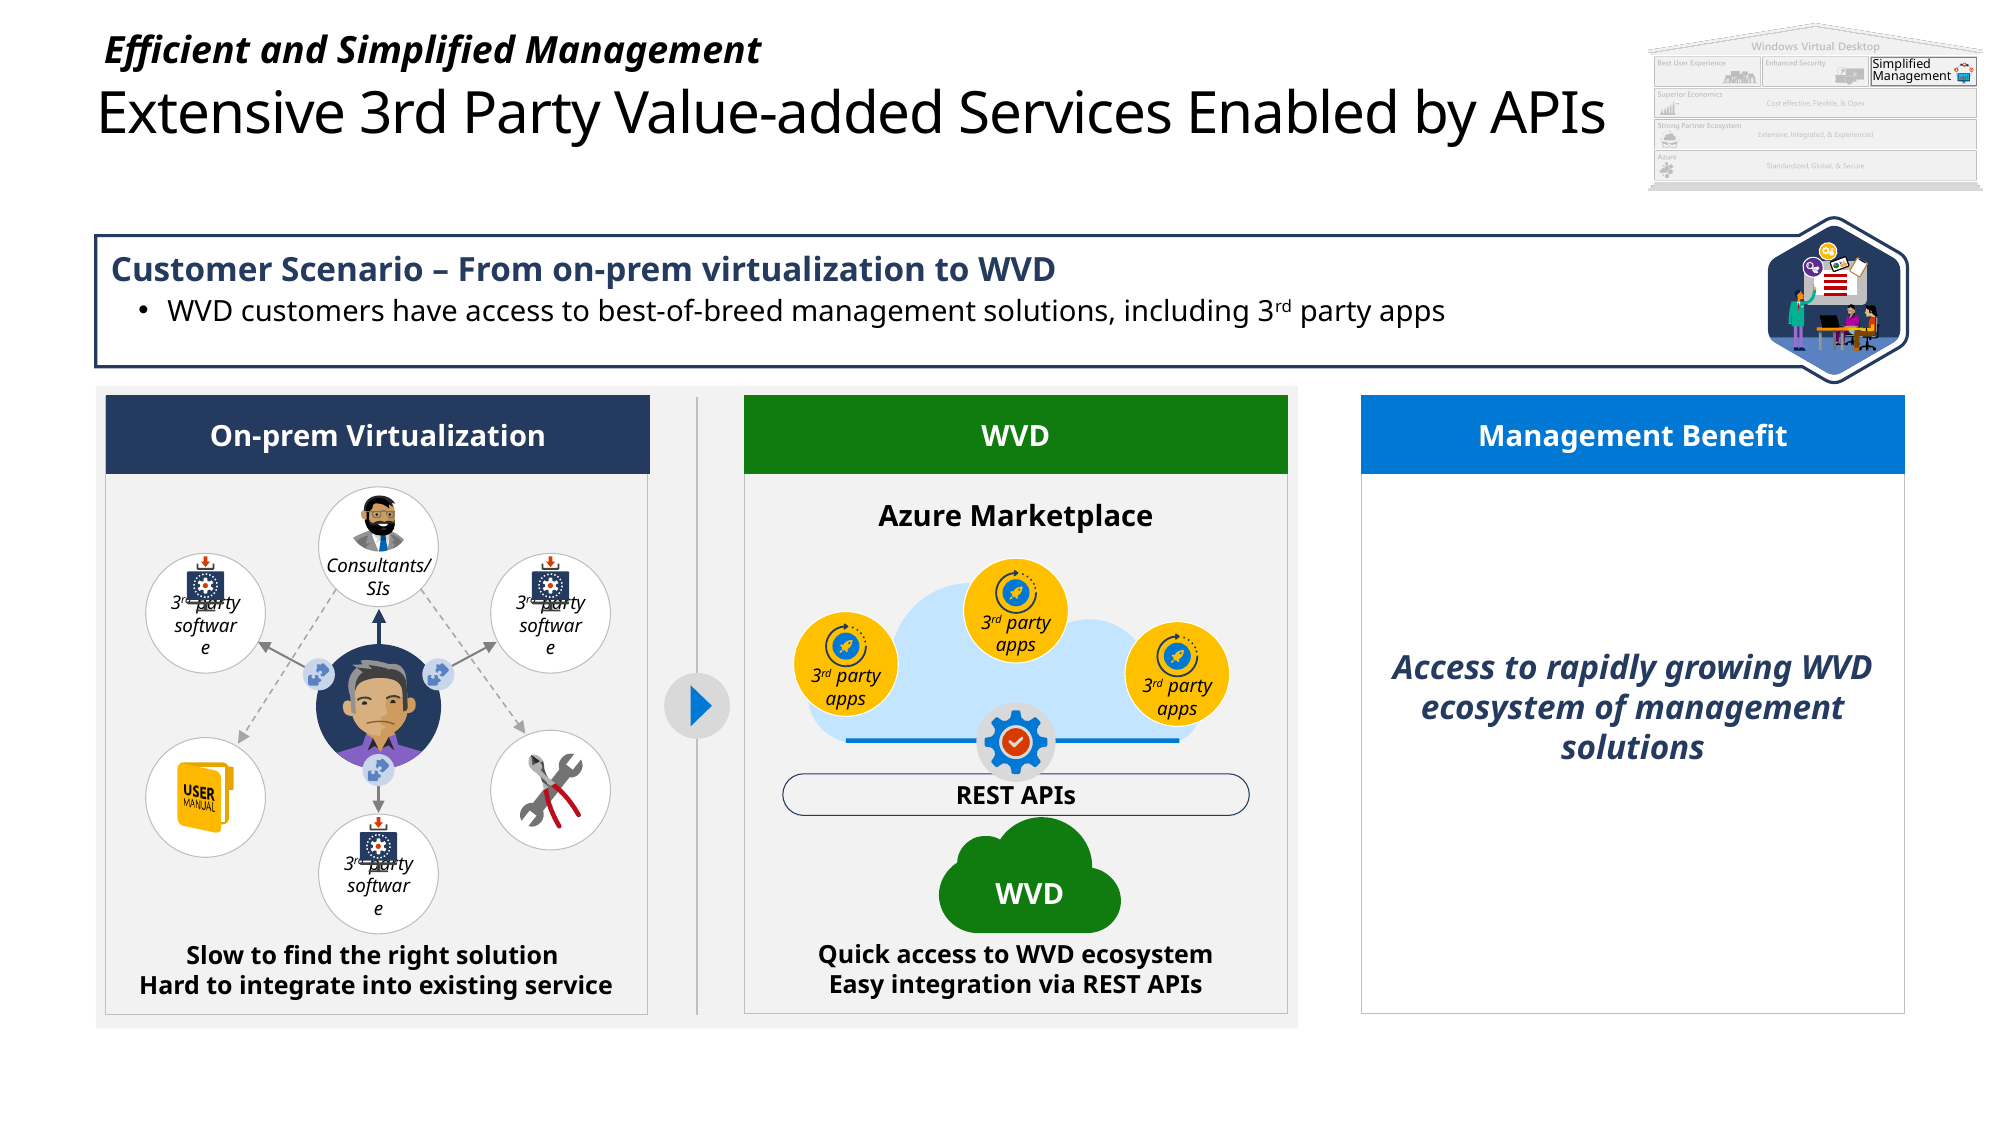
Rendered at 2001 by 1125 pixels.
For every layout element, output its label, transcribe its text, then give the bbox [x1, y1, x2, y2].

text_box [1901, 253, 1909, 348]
text_box Customer Scenario – From on-prem virtualization to WVD WVD customers have access to best-of-breed management solutions, including 3rd party apps [95, 234, 1767, 368]
text_box On-prem Virtualization [106, 395, 650, 474]
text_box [1124, 621, 1230, 727]
text_box [1056, 738, 1180, 744]
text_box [1648, 23, 1983, 191]
text_box Efficient and Simplified Management [89, 18, 778, 79]
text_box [793, 611, 899, 717]
text_box Quick access to WVD ecosystem Easy integration via REST APIs [744, 474, 1288, 1015]
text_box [145, 486, 611, 935]
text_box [1767, 224, 1901, 376]
text_box [845, 738, 976, 744]
text_box WVD [938, 817, 1121, 934]
text_box REST APIs [782, 773, 1251, 817]
text_box Access to rapidly growing WVD ecosystem of management solutions [1361, 474, 1905, 1014]
text_box [95, 385, 1299, 1029]
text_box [663, 396, 731, 1016]
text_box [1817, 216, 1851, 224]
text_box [963, 557, 1069, 664]
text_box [976, 702, 1056, 783]
text_box Management Benefit [1361, 395, 1905, 474]
text_box WVD [744, 395, 1288, 474]
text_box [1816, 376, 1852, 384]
text_box [813, 583, 1196, 742]
text_box Azure Marketplace [878, 497, 1154, 533]
text_box Slow to find the right solution Hard to integrate into existing service [104, 396, 648, 1015]
title Extensive 3rd Party Value-added Services Enabled by APIs [96, 75, 1629, 146]
